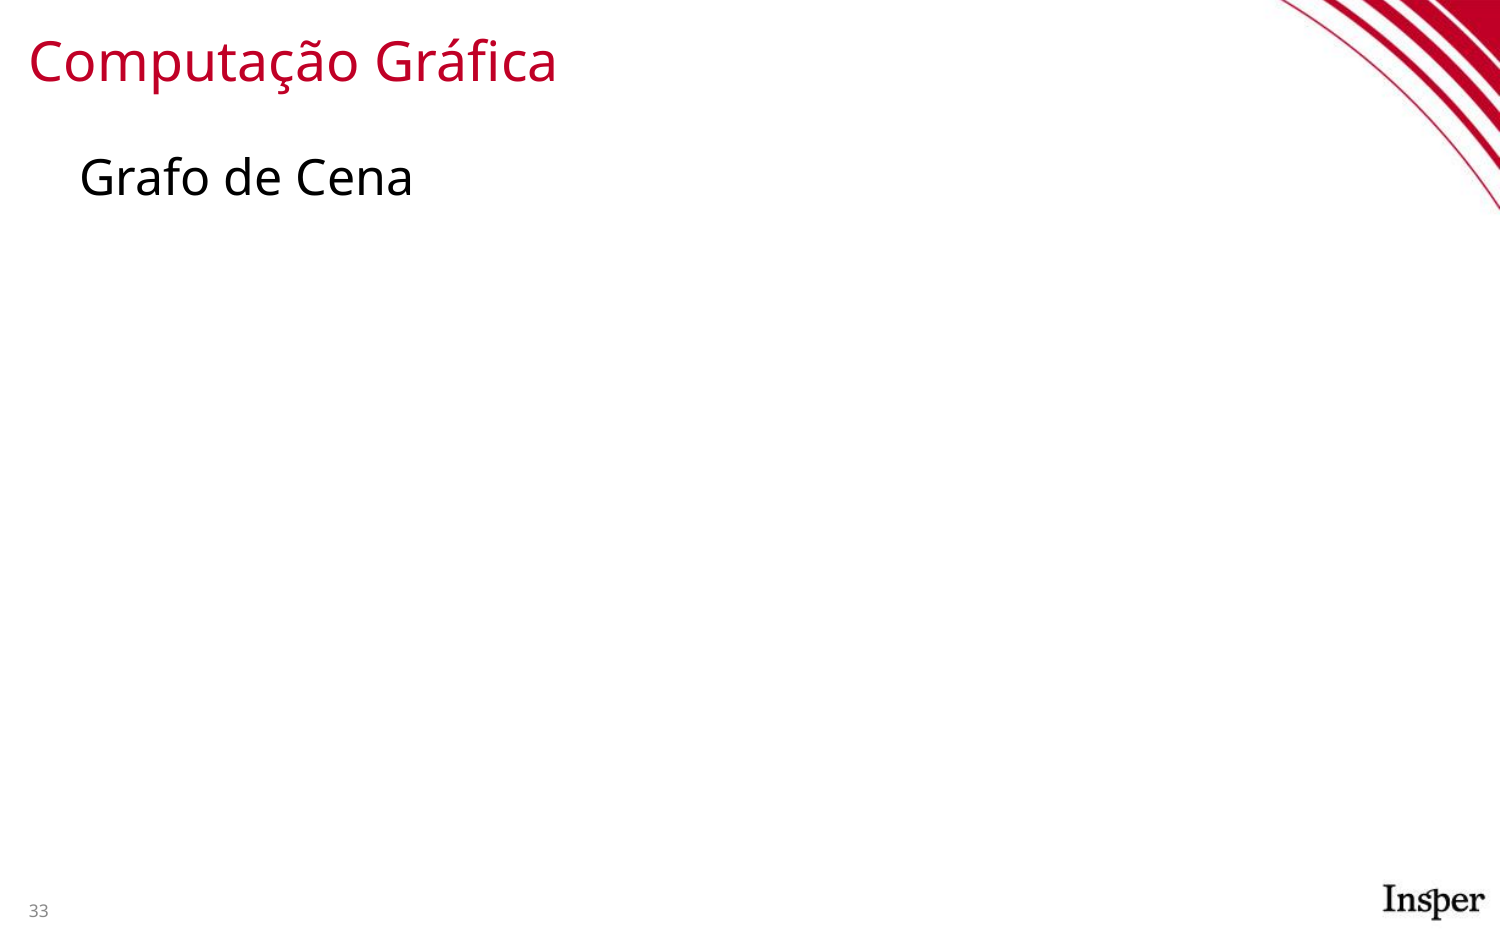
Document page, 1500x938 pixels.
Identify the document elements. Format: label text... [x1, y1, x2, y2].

title Computação Gráfica [13, 18, 1397, 104]
slide_number 33 [0, 887, 78, 938]
list Grafo de Cena [64, 137, 1447, 876]
picture [249, 0, 1500, 938]
